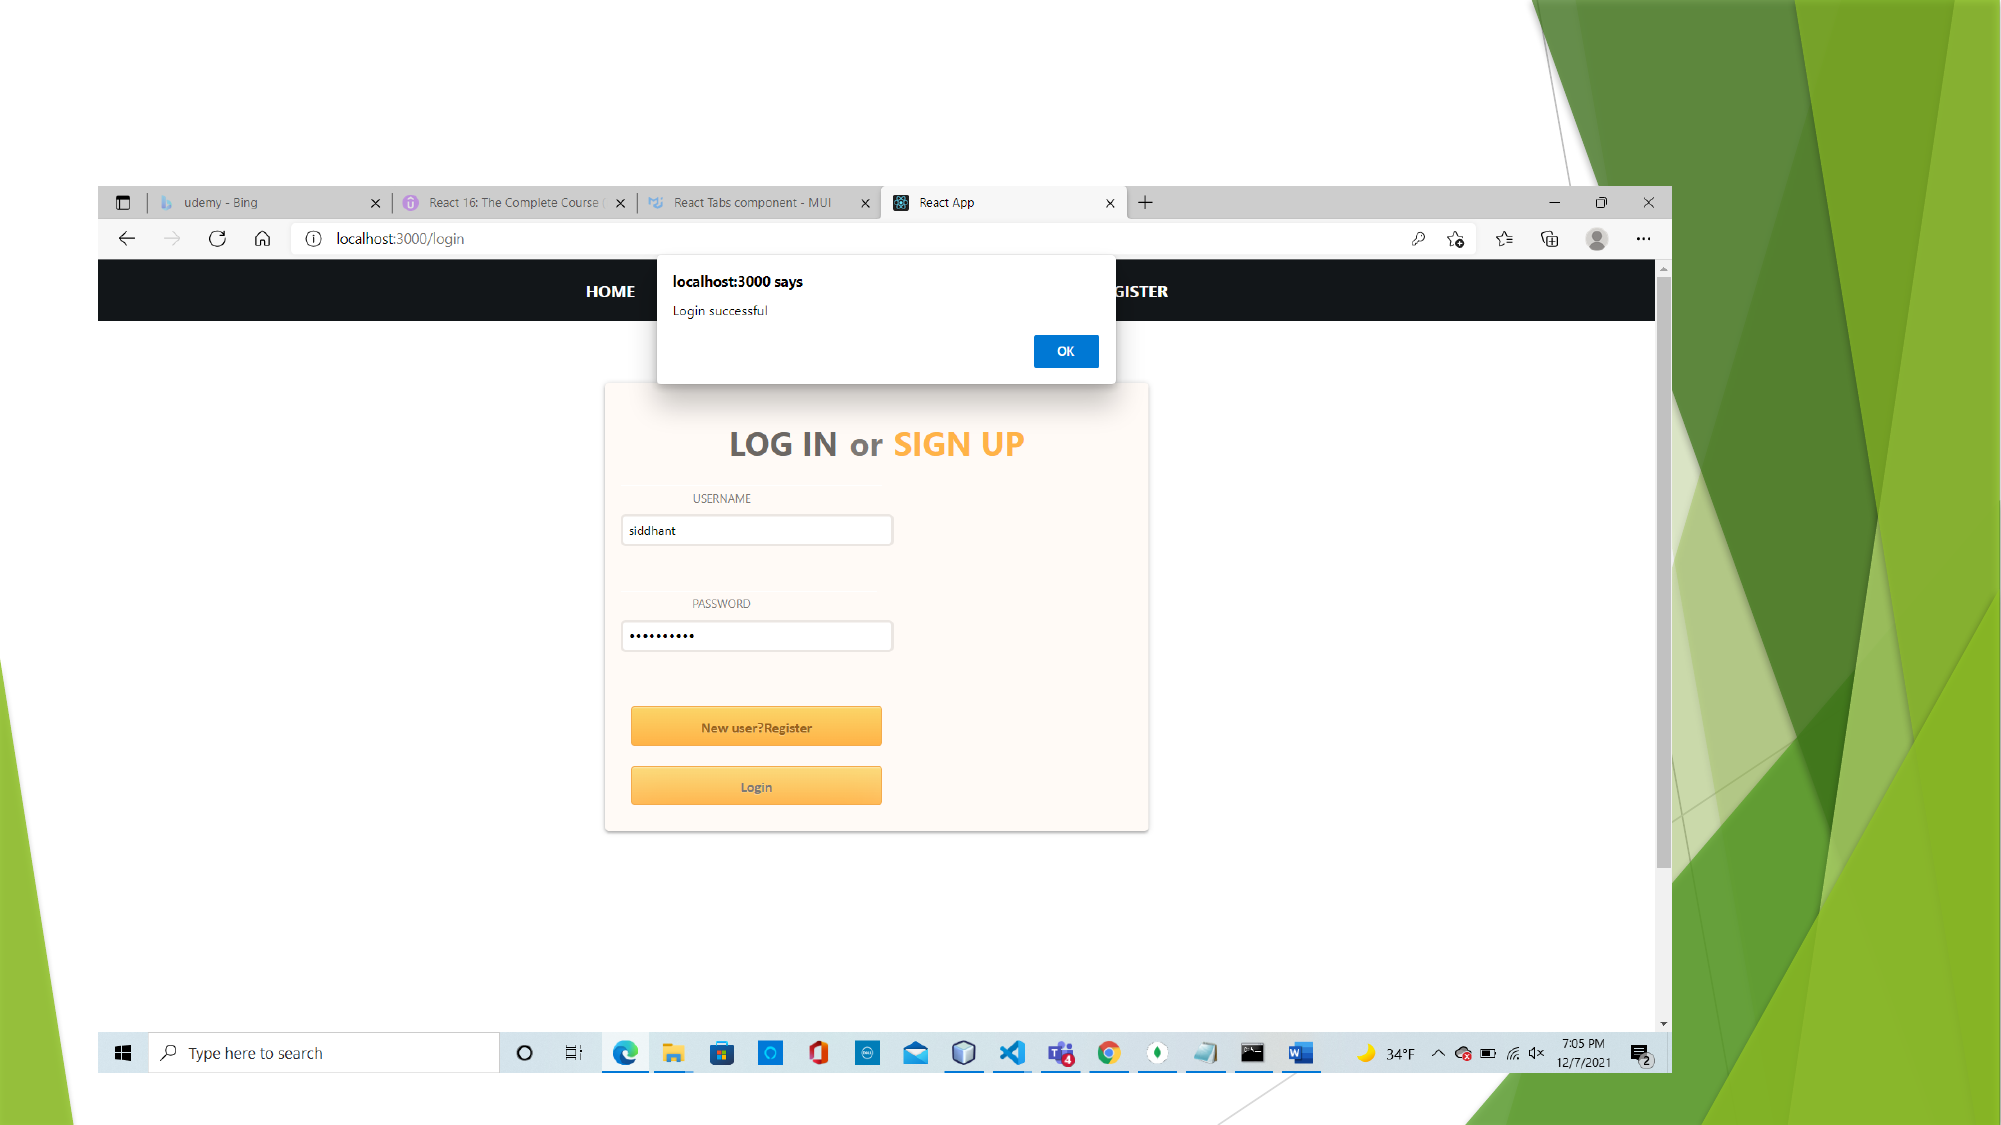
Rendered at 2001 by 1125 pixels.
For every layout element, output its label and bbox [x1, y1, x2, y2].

picture [97, 186, 1673, 1073]
